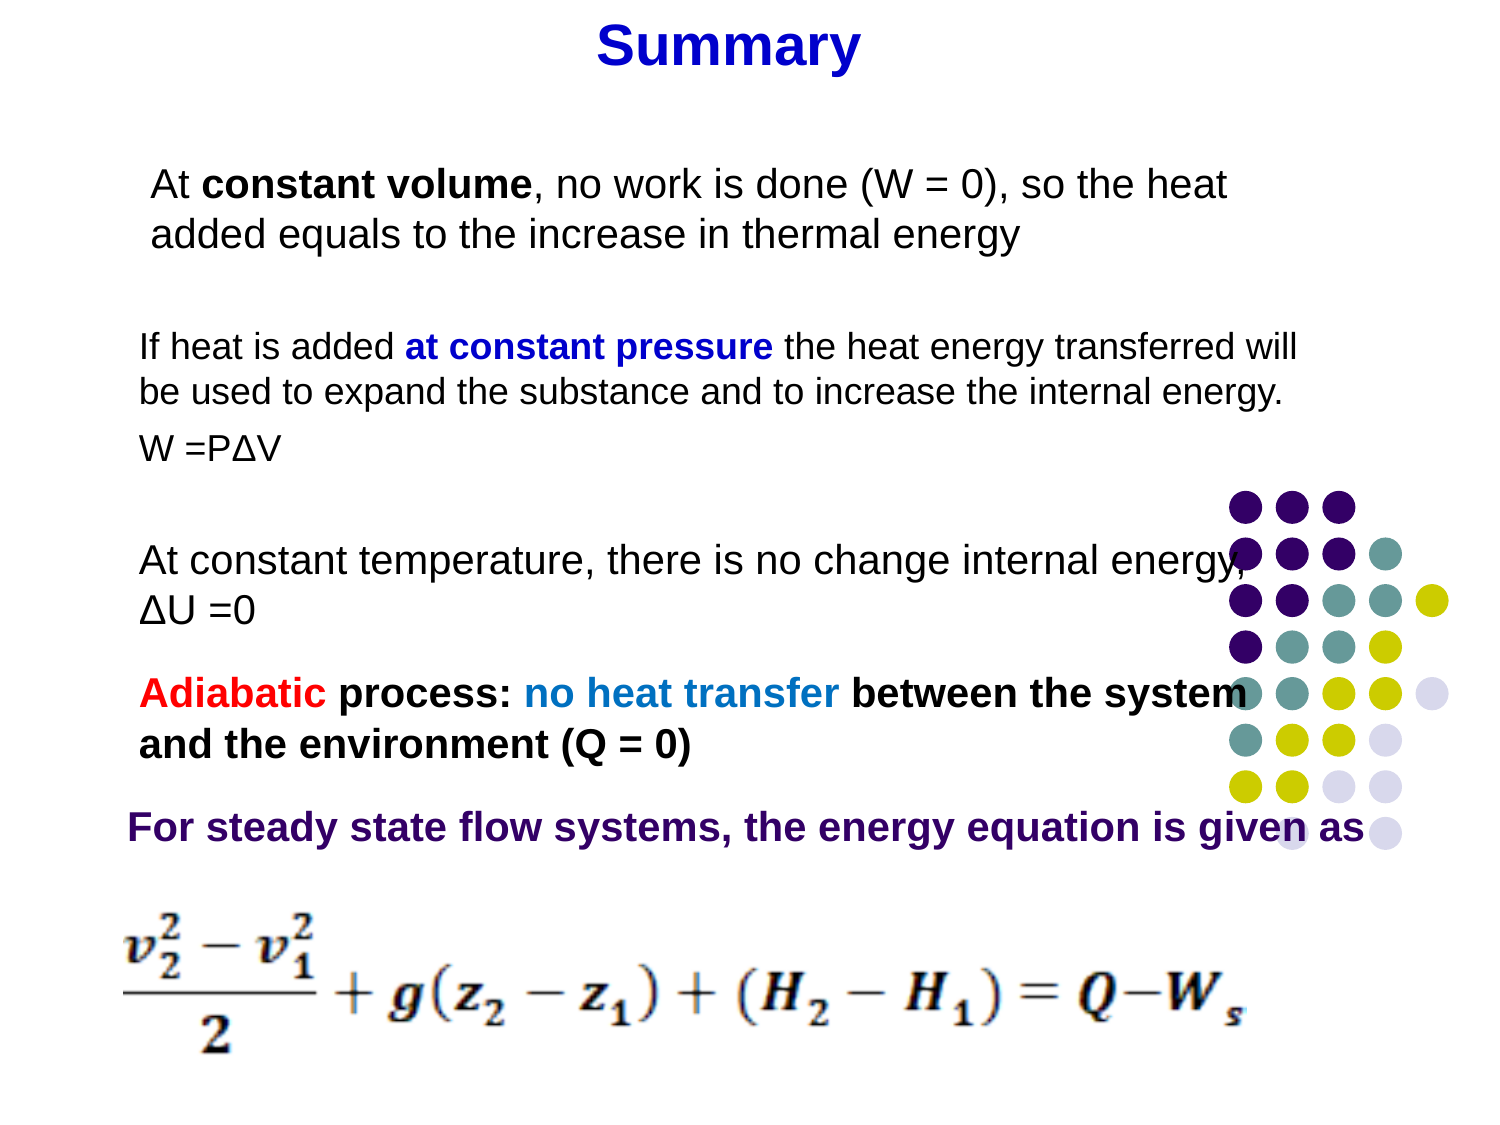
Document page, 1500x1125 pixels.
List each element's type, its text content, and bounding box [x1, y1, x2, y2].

text_box Adiabatic process: no heat transfer between the system and the environment (Q = 0) [123, 658, 1294, 774]
text_box At constant temperature, there is no change internal energy, ΔU =0 [123, 525, 1317, 641]
text_box For steady state flow systems, the energy equation is given as [112, 798, 1400, 858]
text_box Summary [0, 0, 1459, 85]
text_box At constant volume, no work is done (W = 0), so the heat added equals to the increase in thermal energy [135, 148, 1329, 264]
text_box If heat is added at constant pressure the heat energy transferred will be used to expand the substance and to increase the internal energy. W =PΔV [123, 314, 1317, 477]
picture [123, 906, 1247, 1071]
